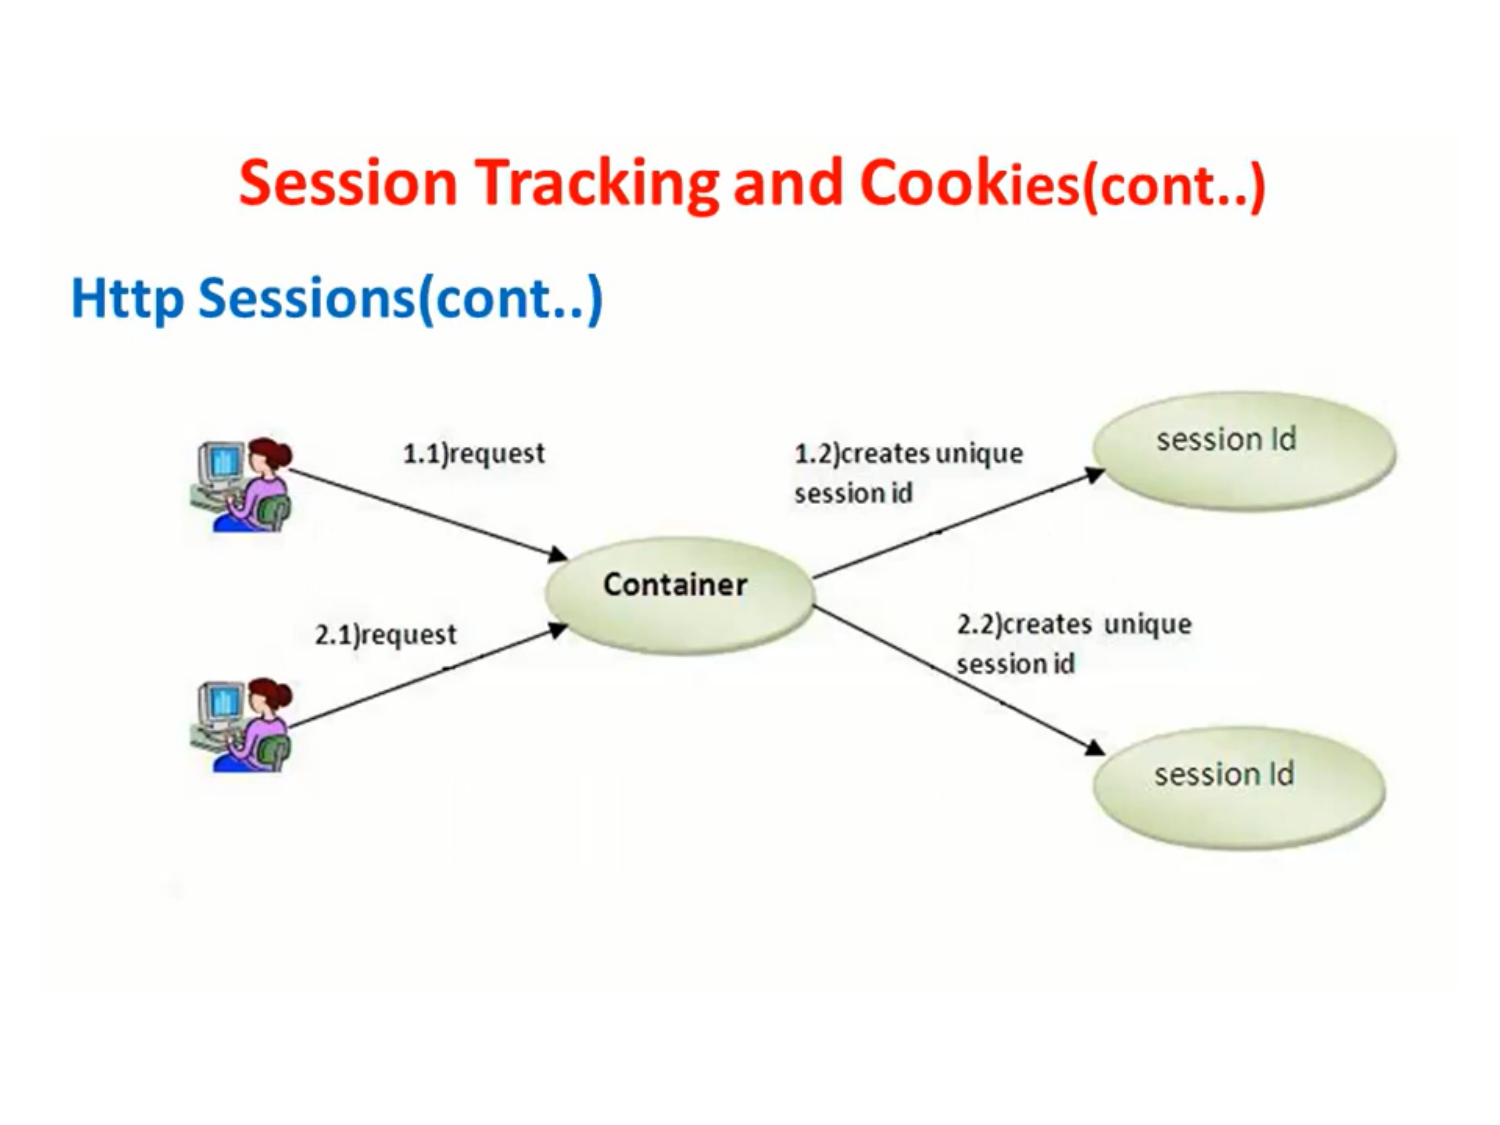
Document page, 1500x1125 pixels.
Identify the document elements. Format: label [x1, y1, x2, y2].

picture [41, 134, 1459, 991]
